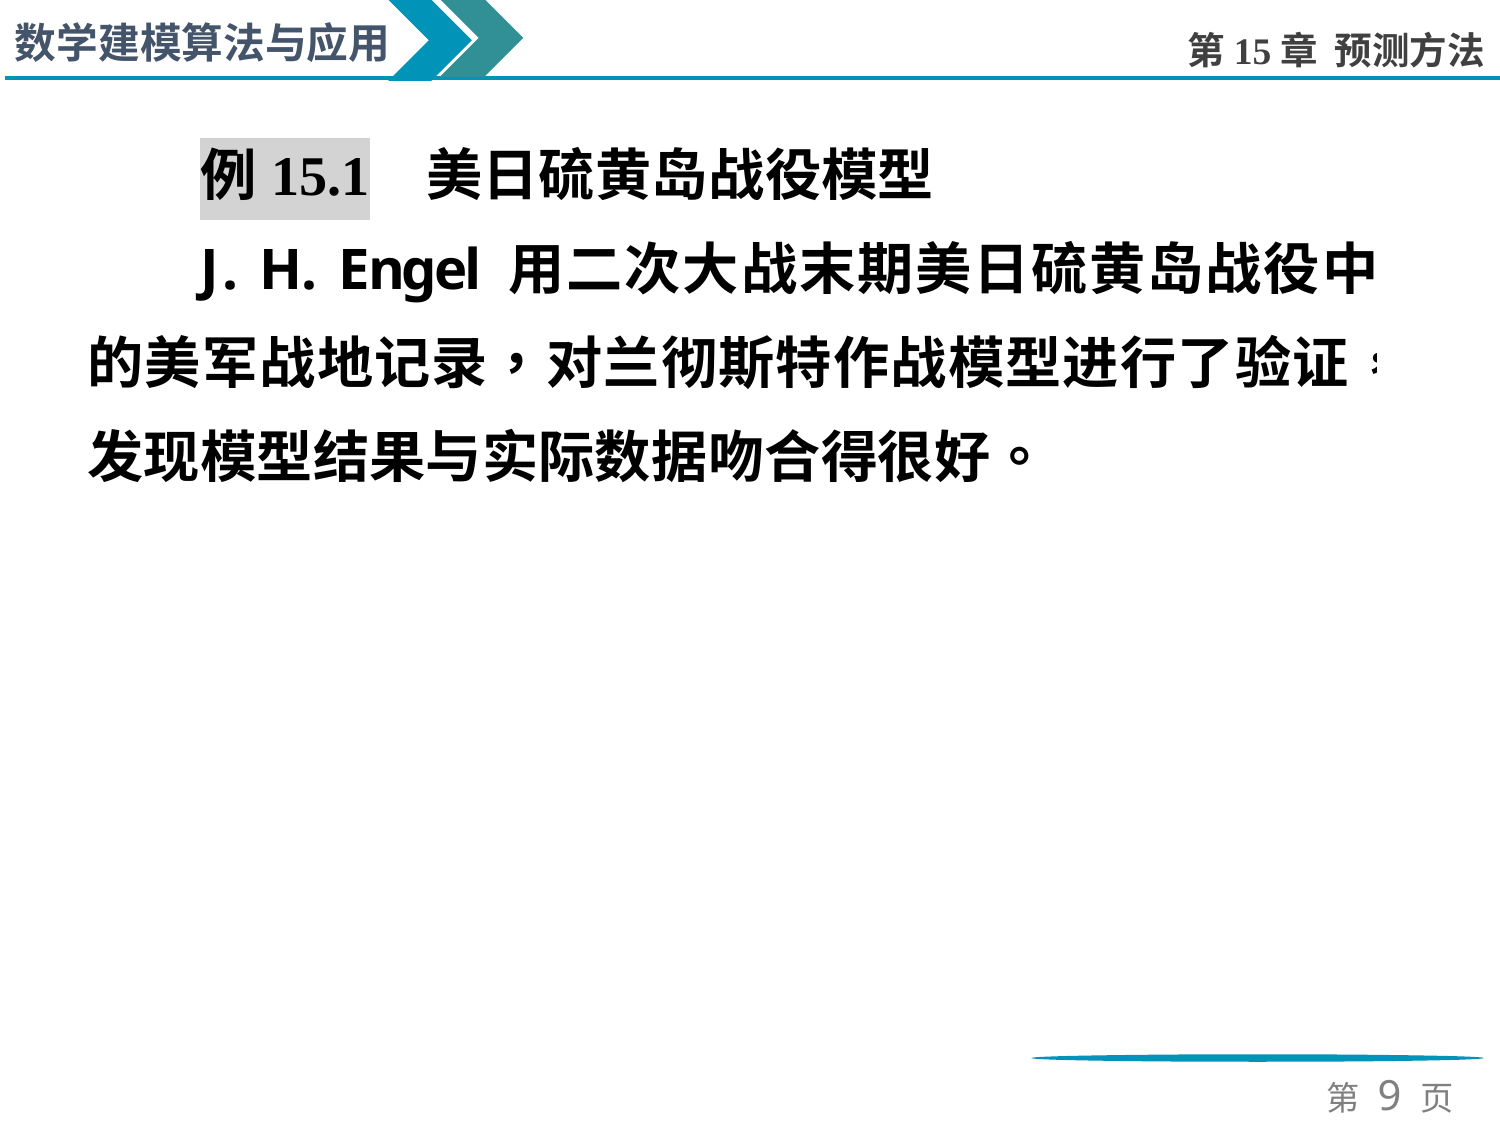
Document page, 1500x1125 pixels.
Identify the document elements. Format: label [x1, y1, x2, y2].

text_box [87, 131, 1377, 594]
